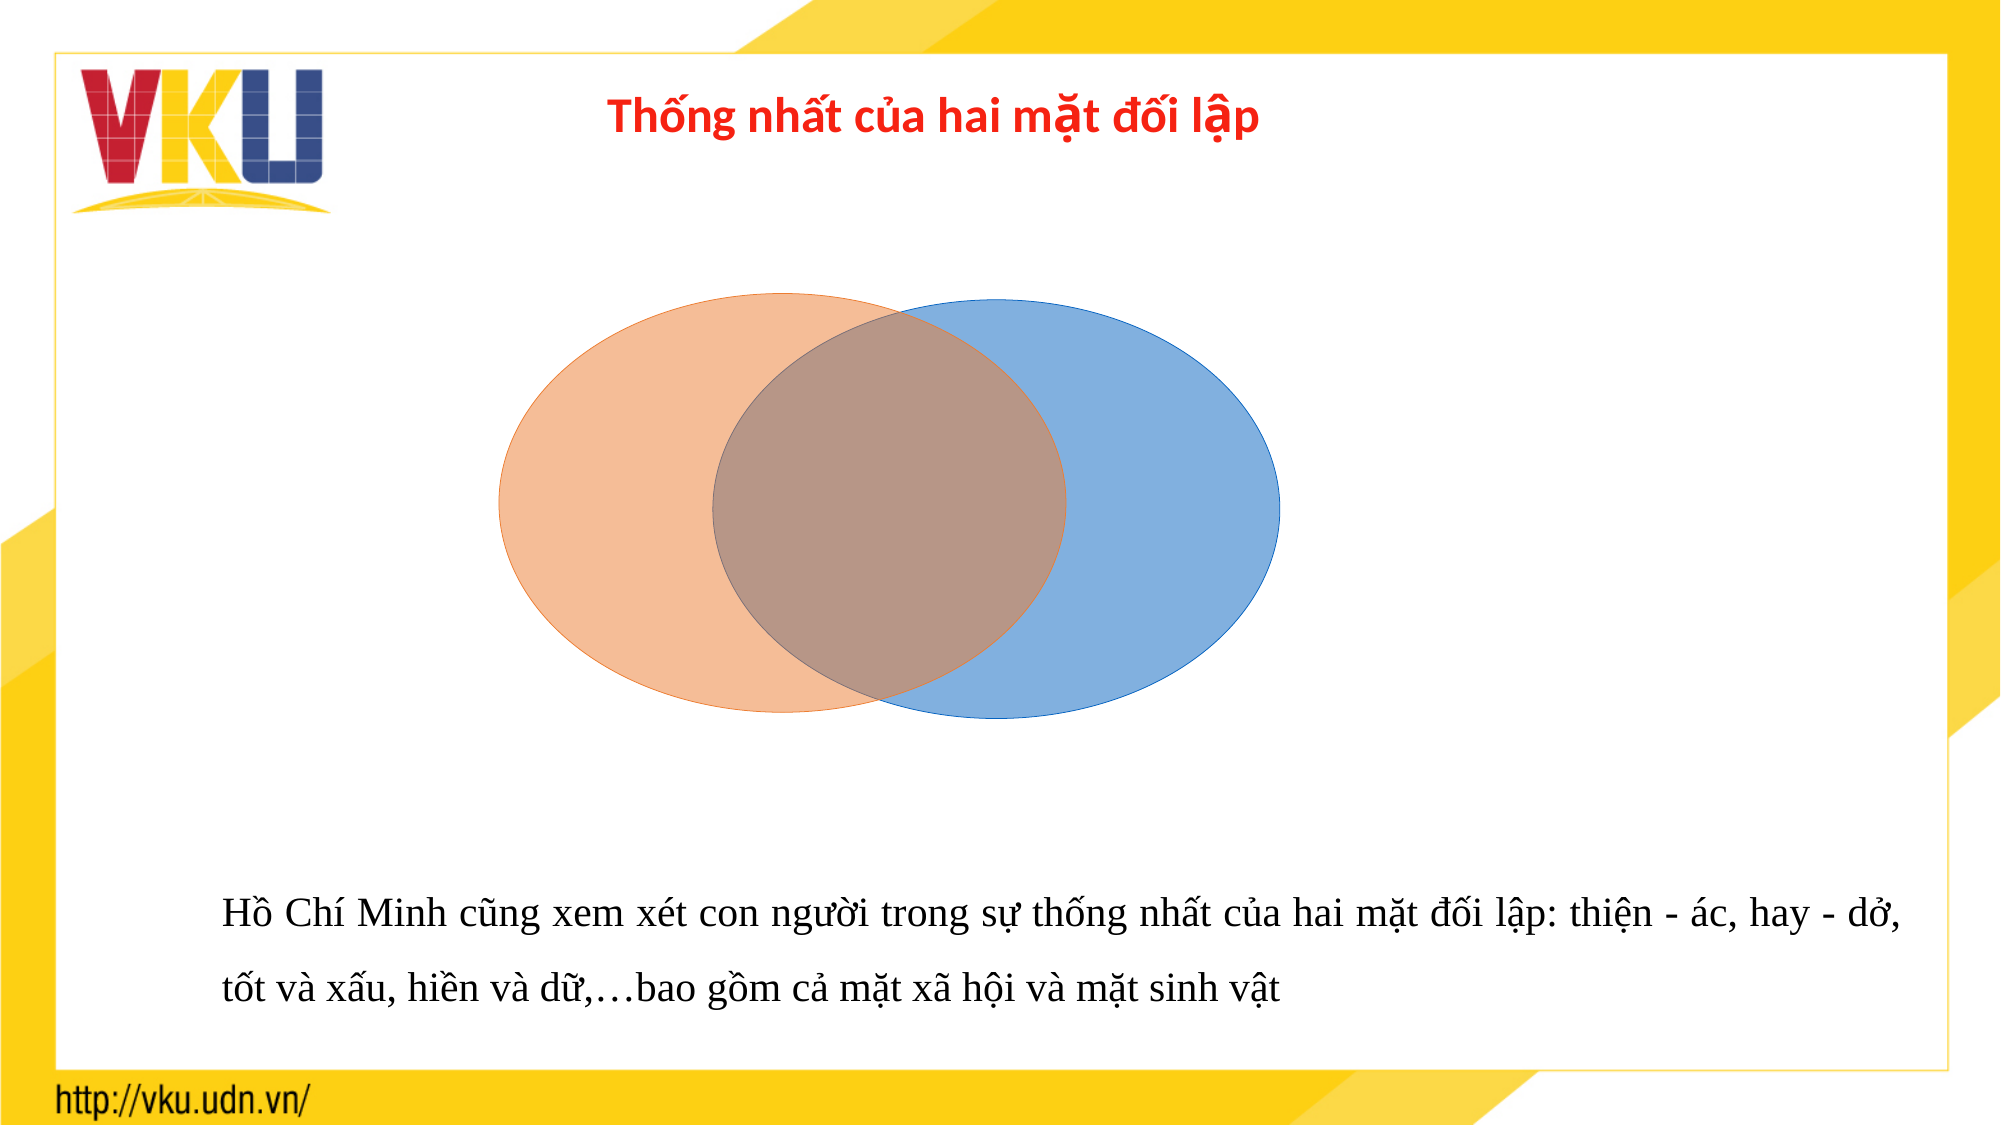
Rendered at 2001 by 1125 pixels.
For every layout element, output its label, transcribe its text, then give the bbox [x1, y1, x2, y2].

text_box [398, 181, 1616, 963]
picture [0, 0, 2001, 1125]
text_box Thống nhất của hai mặt đối lập [592, 74, 1676, 163]
text_box Hồ Chí Minh cũng xem xét con người trong sự thống nhất của hai mặt đối lập: thiện - ác, hay - dở, tốt và xấu, hiền và dữ,…bao gồm cả mặt xã hội và mặt sinh vật [206, 852, 1919, 1018]
